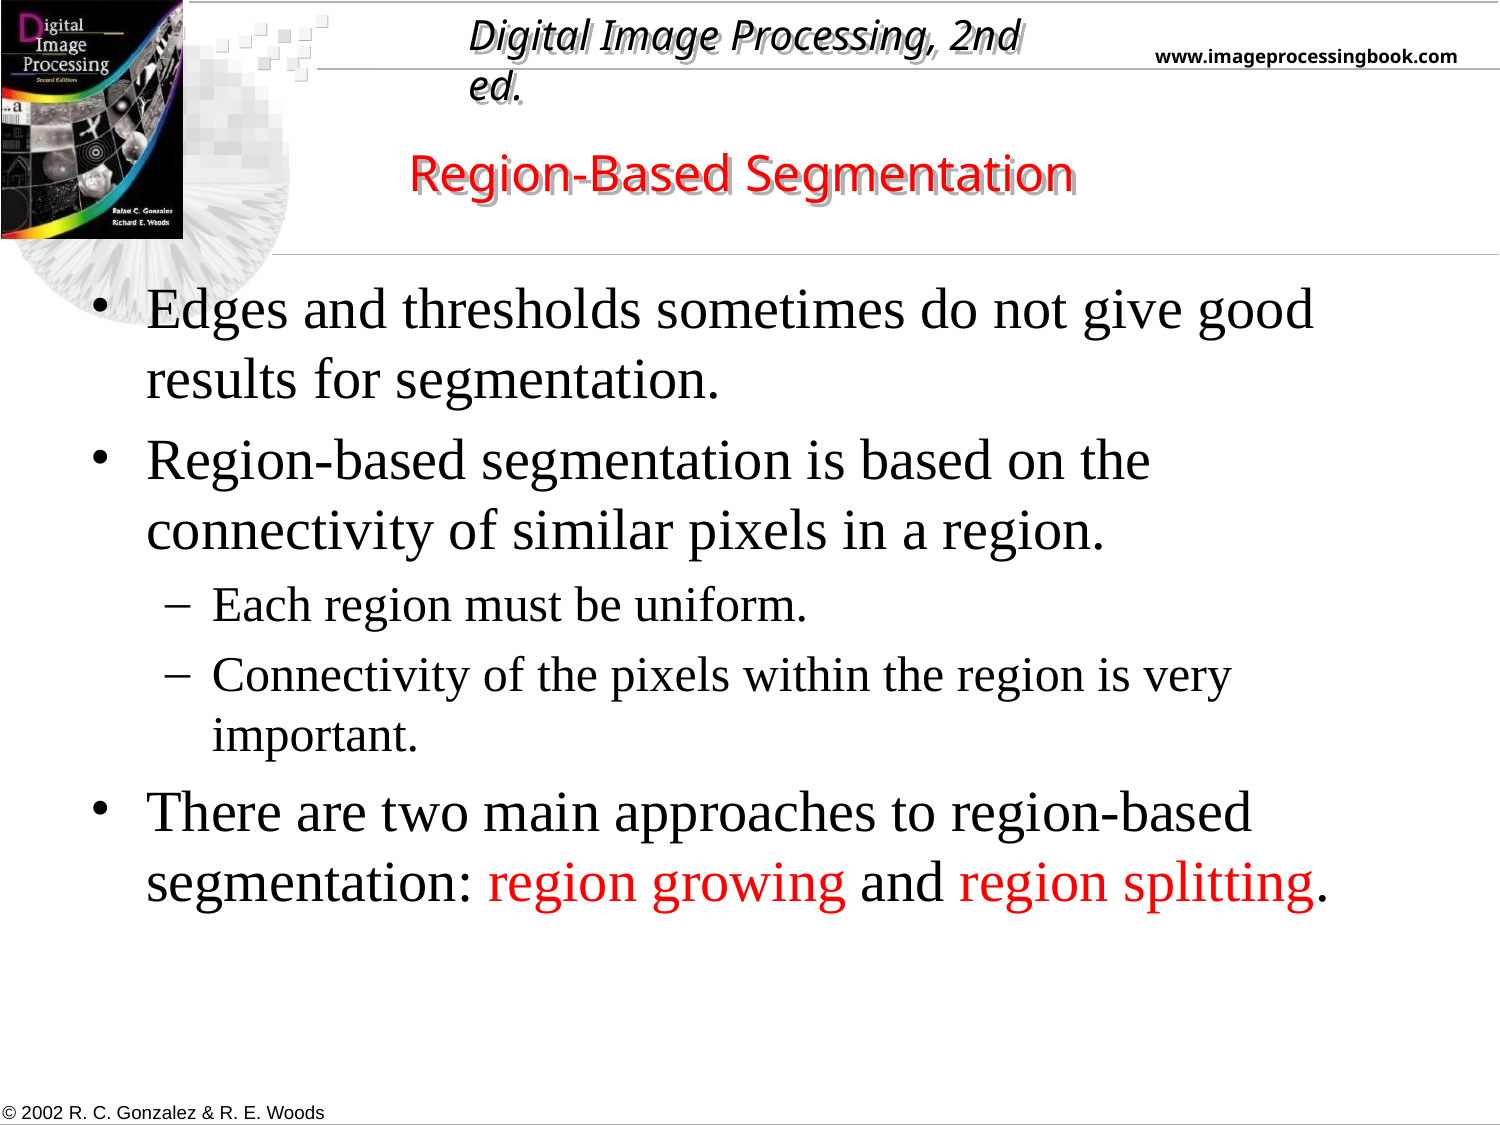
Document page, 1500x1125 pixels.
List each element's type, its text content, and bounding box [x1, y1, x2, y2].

list Edges and thresholds sometimes do not give good results for segmentation. Region-based segmentation is based on the connectivity of similar pixels in a region. Each region must be uniform. Connectivity of the pixels within the region is very important. There are two main approaches to region-based segmentation: region growing and region splitting. [75, 262, 1425, 1005]
picture [0, 0, 378, 326]
text_box Region-Based Segmentation [370, 133, 1115, 209]
